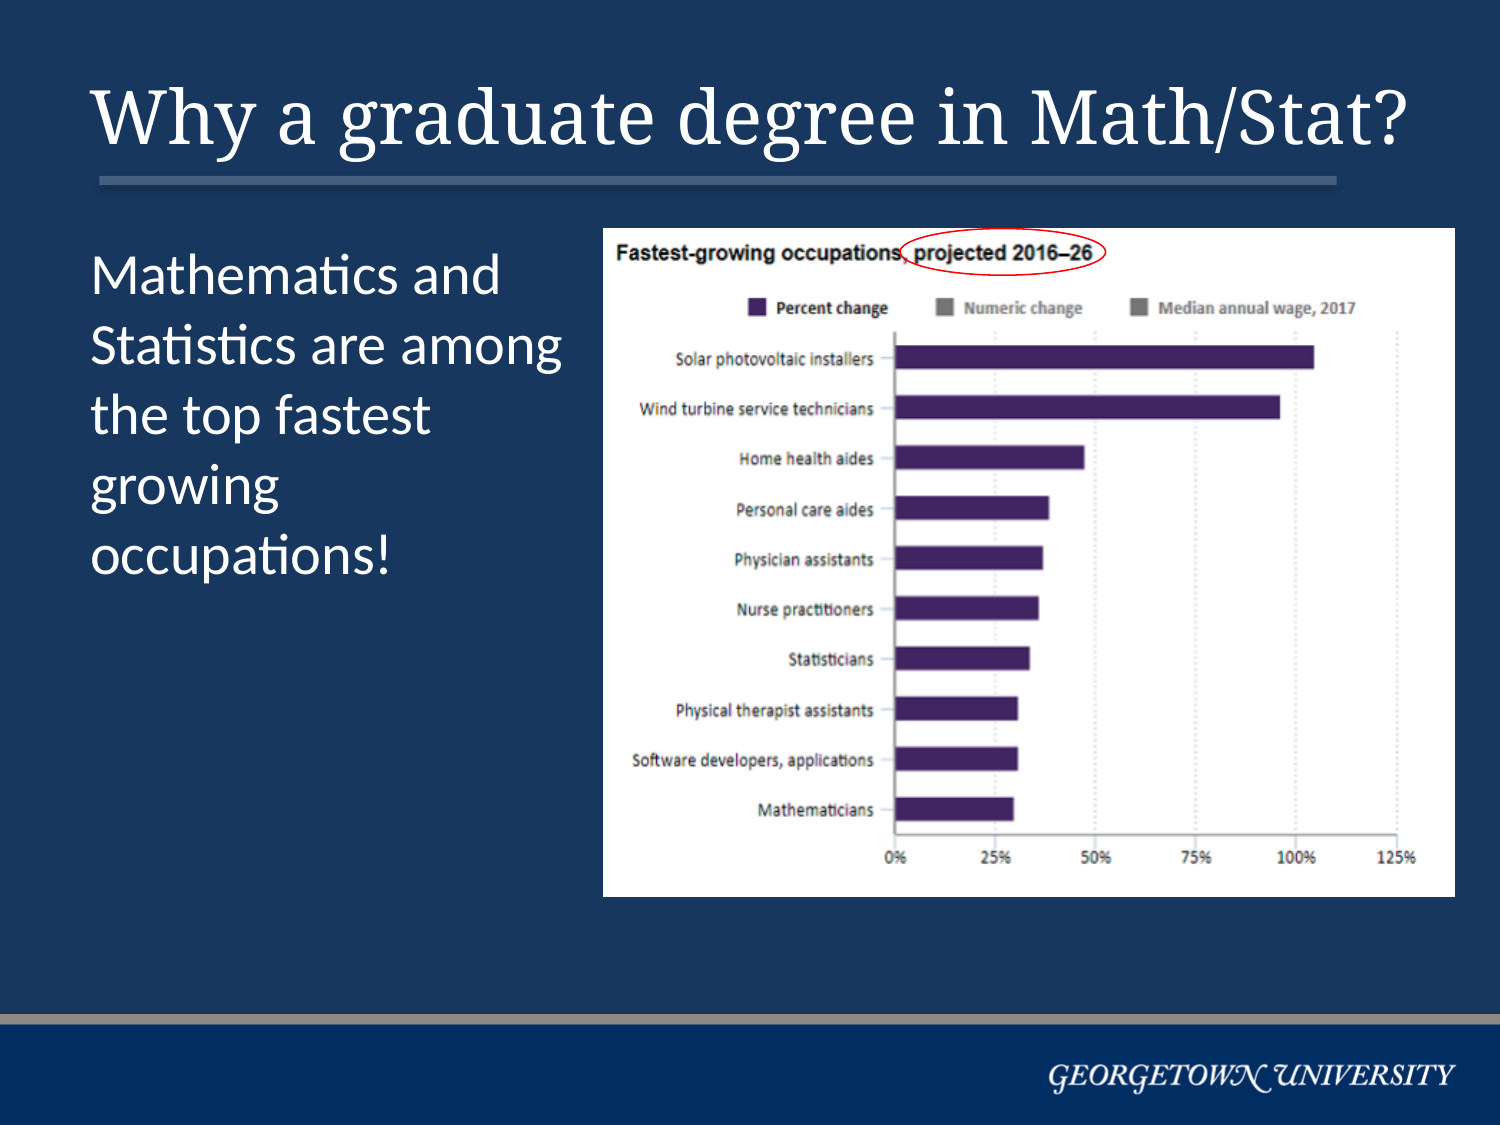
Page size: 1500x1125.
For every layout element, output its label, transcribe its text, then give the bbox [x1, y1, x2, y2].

text_box Why a graduate degree in Math/Stat? [74, 62, 1425, 181]
text_box Mathematics and Statistics are among the top fastest growing occupations! [75, 228, 604, 1012]
picture [0, 1014, 1500, 1125]
picture [603, 228, 1455, 897]
